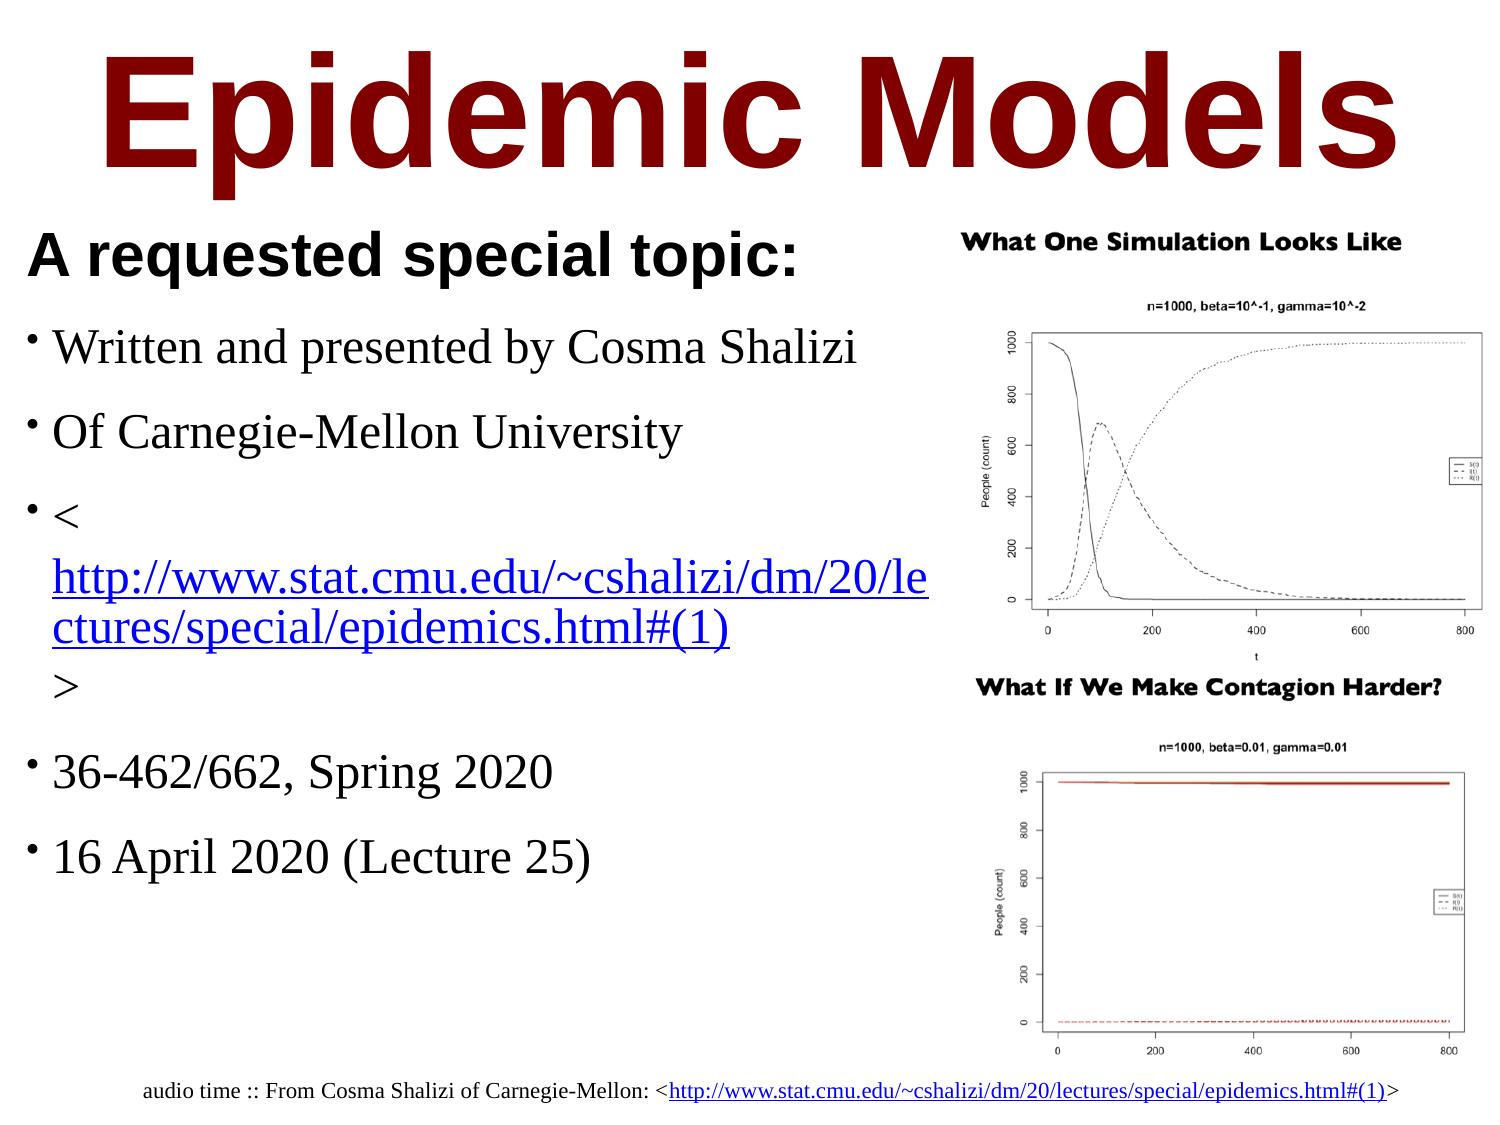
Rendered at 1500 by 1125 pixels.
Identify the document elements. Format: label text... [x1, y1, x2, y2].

list A requested special topic: Written and presented by Cosma Shalizi Of Carnegie-Mellon University <http://www.stat.cmu.edu/~cshalizi/dm/20/lectures/special/epidemics.html#(1)> 36-462/662, Spring 2020 16 April 2020 (Lecture 25) [20, 207, 946, 1011]
picture [943, 209, 1500, 1066]
title Epidemic Models [20, 0, 1480, 209]
text_box audio time :: From Cosma Shalizi of Carnegie-Mellon: <http://www.stat.cmu.edu/~cshalizi/dm/20/lectures/special/epidemics.html#(1)> [135, 1067, 1479, 1111]
